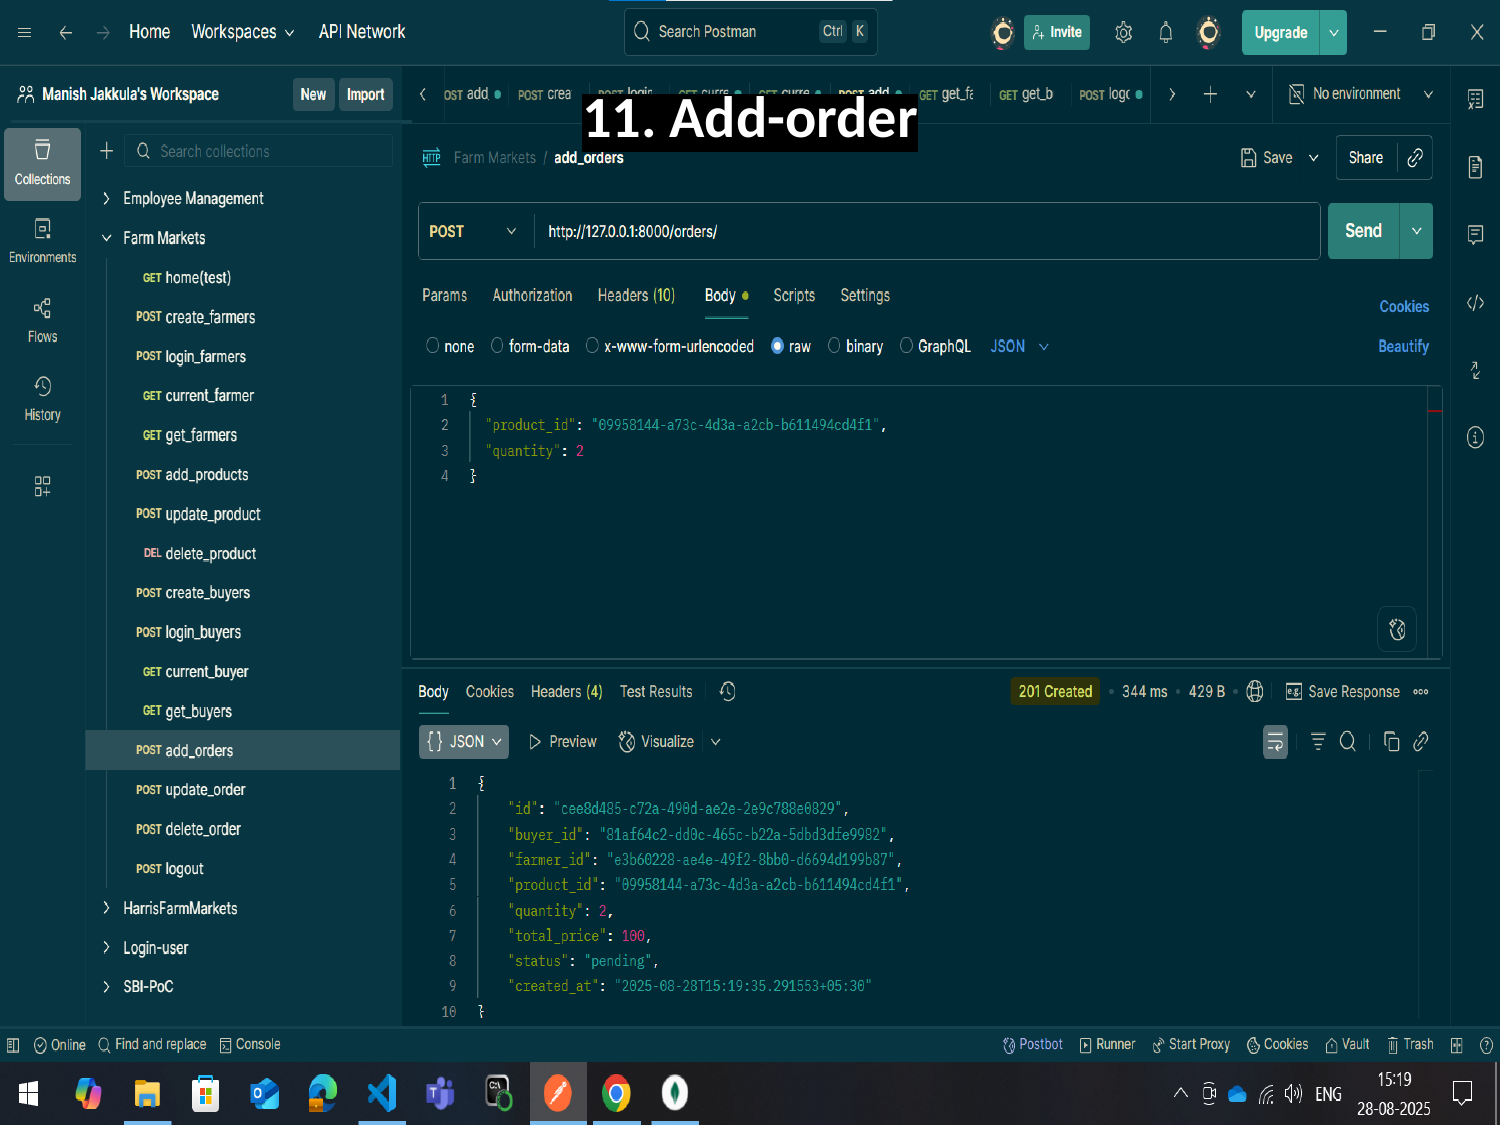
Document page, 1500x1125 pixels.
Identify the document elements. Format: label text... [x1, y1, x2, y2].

picture [1264, 726, 1287, 758]
picture [1011, 678, 1099, 704]
title 11. Add-order [75, 20, 1425, 209]
picture [431, 226, 440, 236]
picture [530, 292, 541, 300]
picture [635, 292, 641, 300]
picture [857, 290, 864, 298]
picture [772, 338, 783, 353]
picture [420, 726, 508, 758]
picture [436, 292, 442, 300]
picture [853, 344, 859, 351]
picture [0, 0, 1500, 1125]
picture [1329, 204, 1432, 258]
picture [1004, 343, 1009, 351]
picture [1390, 301, 1410, 311]
picture [1140, 686, 1144, 696]
picture [672, 736, 679, 746]
picture [1413, 304, 1427, 311]
picture [445, 226, 454, 235]
picture [457, 226, 463, 236]
picture [639, 344, 645, 351]
picture [788, 292, 795, 300]
picture [506, 289, 519, 300]
picture [560, 686, 564, 696]
picture [1380, 340, 1393, 351]
picture [489, 686, 494, 696]
